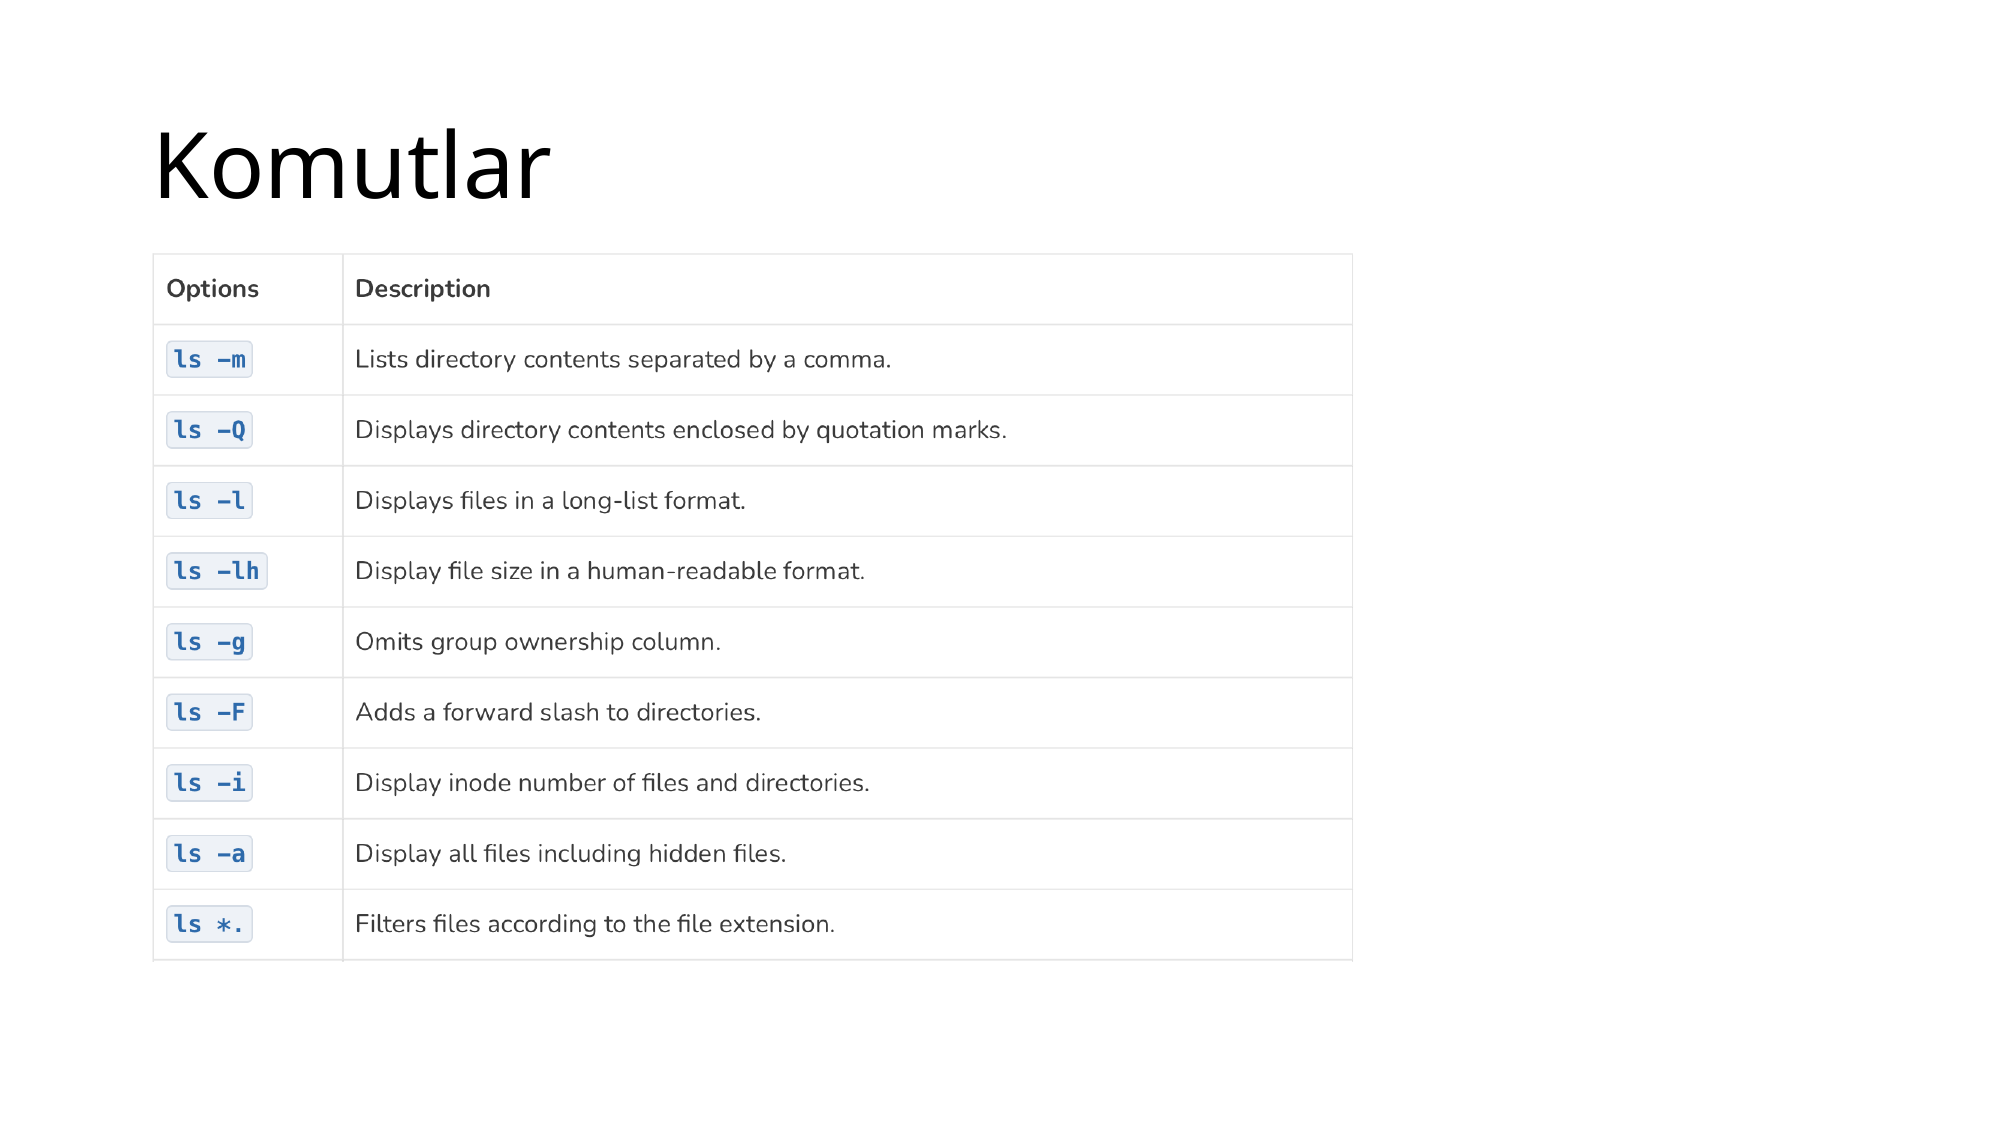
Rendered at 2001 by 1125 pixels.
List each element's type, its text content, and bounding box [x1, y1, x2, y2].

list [137, 247, 1365, 962]
title Komutlar [137, 59, 1863, 278]
